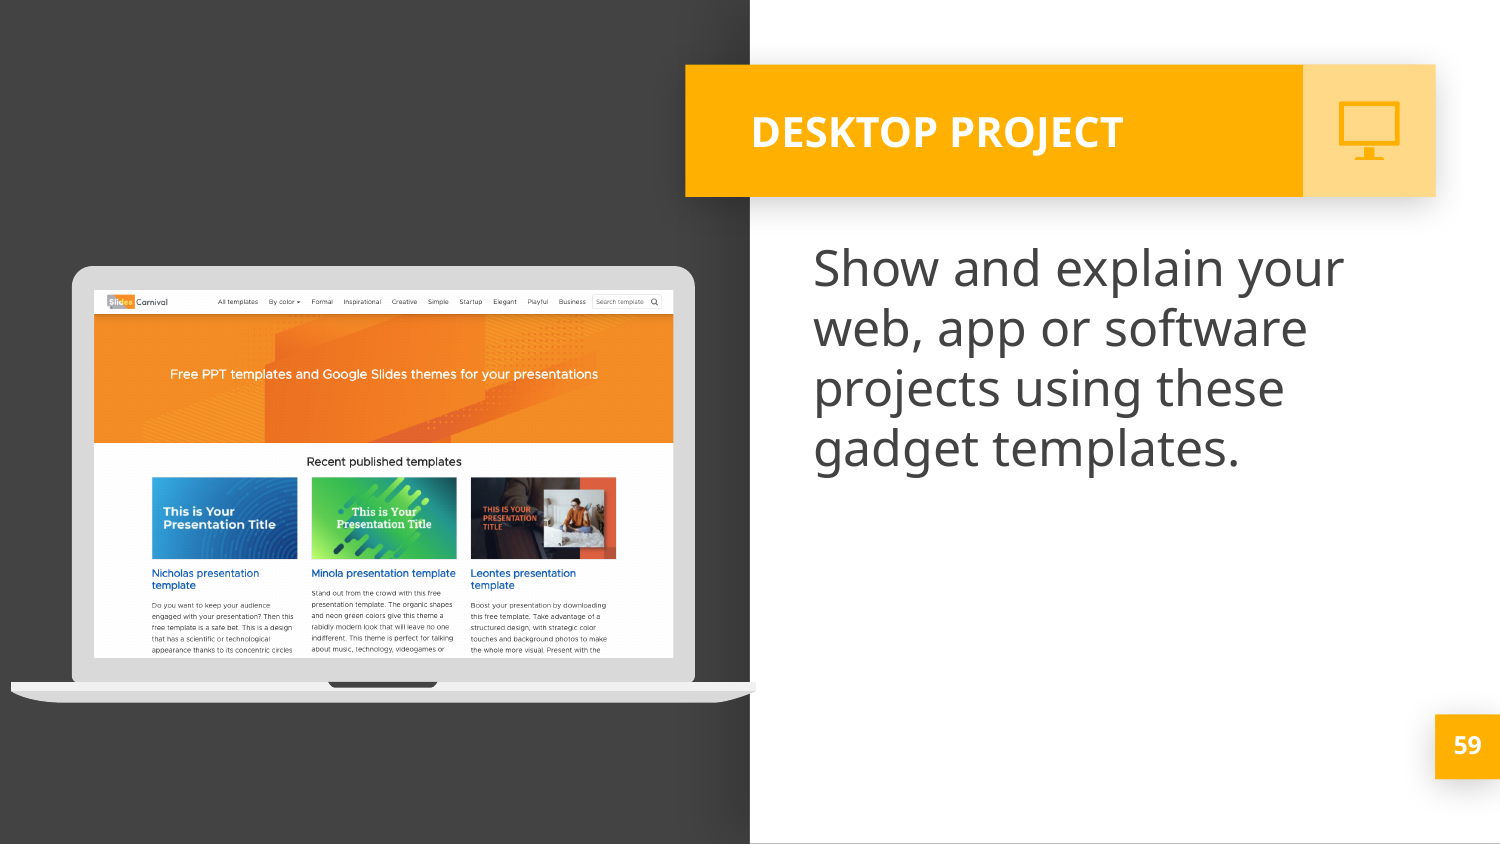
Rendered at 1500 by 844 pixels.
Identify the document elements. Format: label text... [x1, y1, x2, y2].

list Show and explain your web, app or software projects using these gadget templates. [798, 221, 1418, 704]
title DESKTOP PROJECT [735, 64, 1304, 197]
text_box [1338, 101, 1400, 161]
picture [93, 289, 674, 659]
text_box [10, 265, 757, 703]
slide_number ‹#› [1435, 714, 1500, 780]
